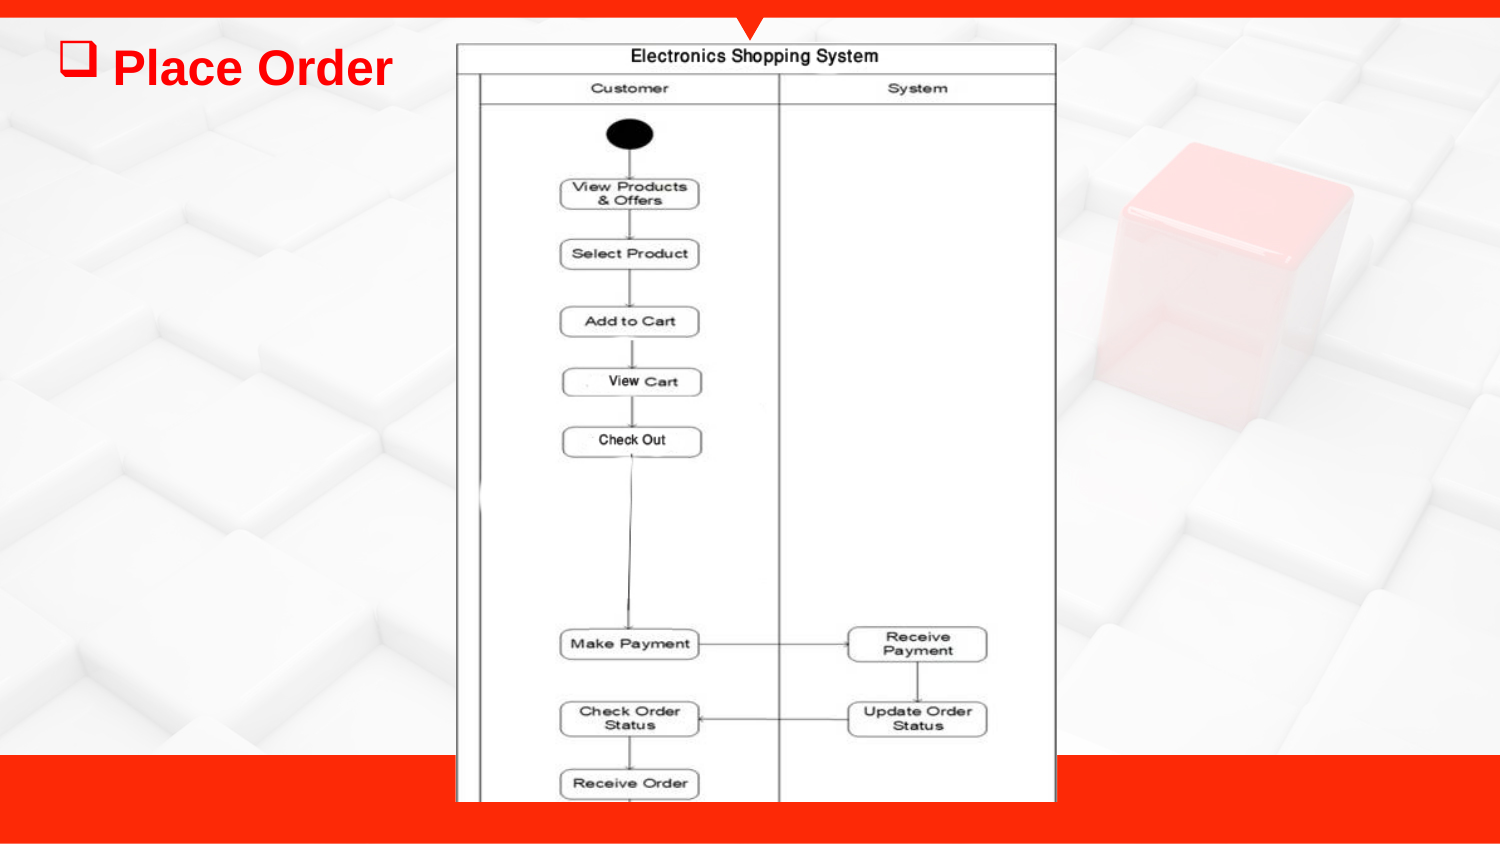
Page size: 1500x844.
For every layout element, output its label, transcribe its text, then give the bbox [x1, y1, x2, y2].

title Place Order [24, 21, 425, 110]
picture [0, 18, 1500, 802]
